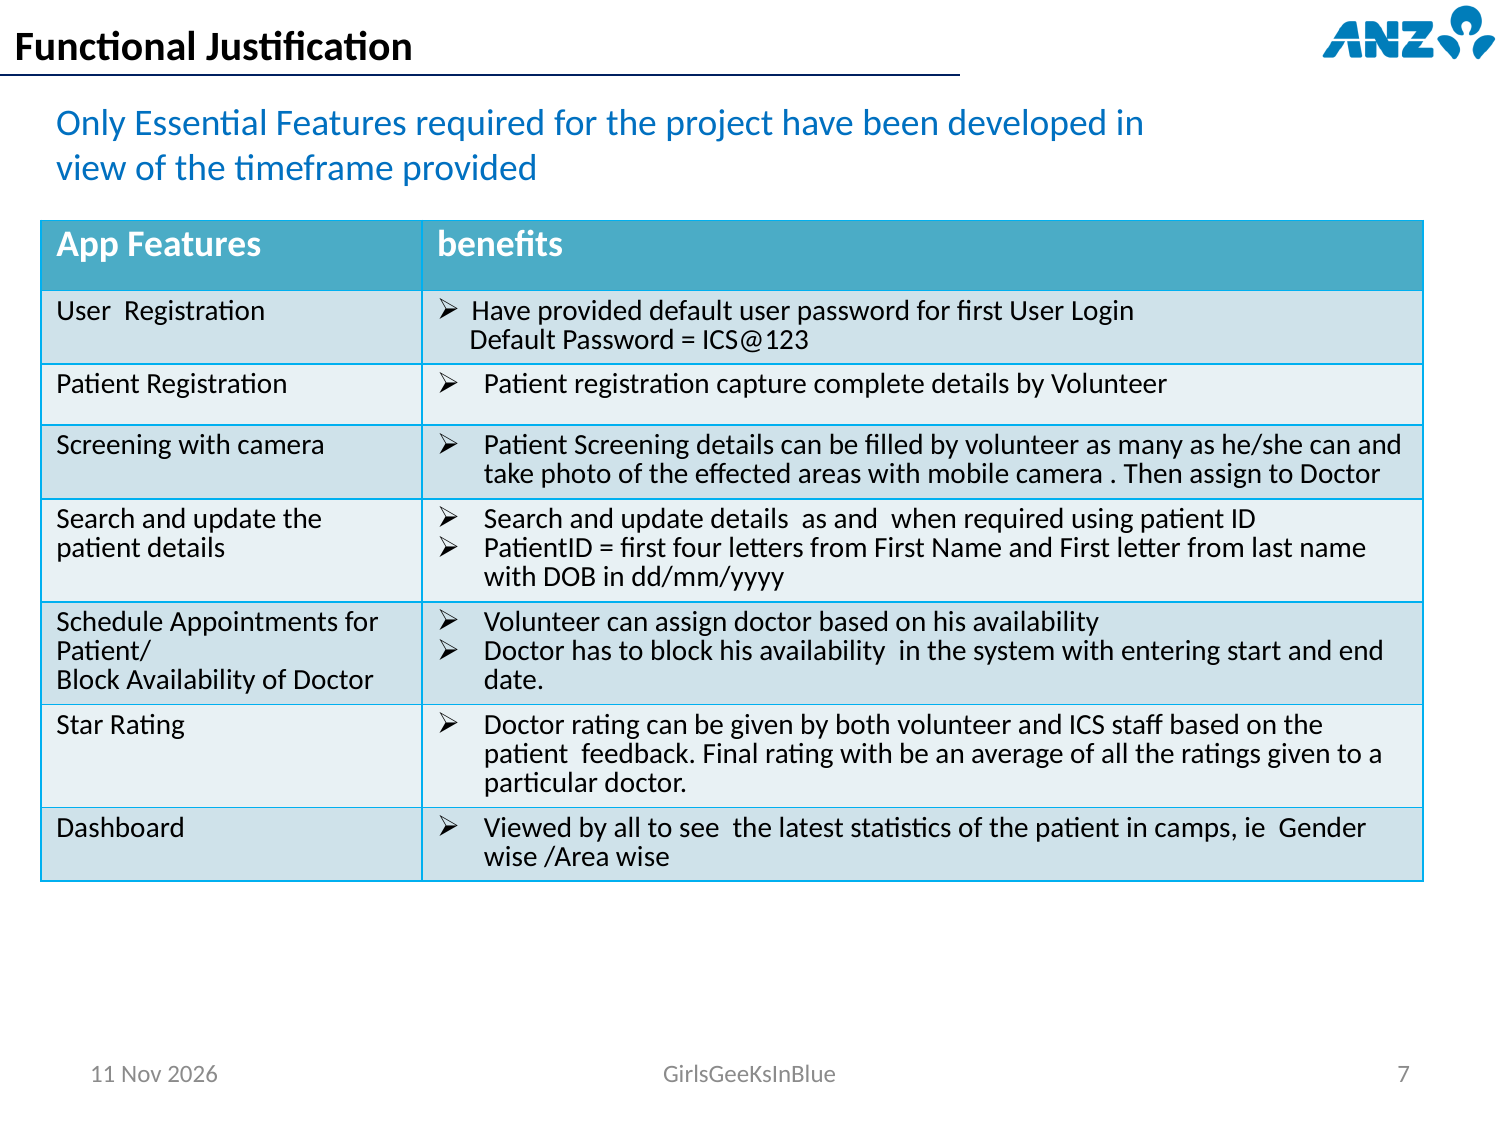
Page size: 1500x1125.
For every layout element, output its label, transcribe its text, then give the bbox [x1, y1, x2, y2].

slide_number 7 [1074, 1042, 1425, 1103]
table_cell Patient Registration [42, 365, 421, 424]
table_cell Doctor rating can be given by both volunteer and ICS staff based on the patient feedback. Final rating with be an average of all the ratings given to a particular doctor. [423, 705, 1422, 807]
slide_number 1-Nov-15 [75, 1042, 425, 1103]
table_cell Search and update the patient details [42, 500, 421, 601]
table_cell Patient Screening details can be filled by volunteer as many as he/she can and take photo of the effected areas with mobile camera . Then assign to Doctor [423, 426, 1422, 498]
table_cell User Registration [42, 291, 421, 363]
picture [1316, 0, 1500, 65]
table_cell Search and update details as and when required using patient ID PatientID = first four letters from First Name and First letter from last name with DOB in dd/mm/yyyy [423, 500, 1422, 601]
table_cell Volunteer can assign doctor based on his availability Doctor has to block his availability in the system with entering start and end date. [423, 603, 1422, 704]
table_cell Patient registration capture complete details by Volunteer [423, 365, 1422, 424]
table_header App Features [42, 221, 421, 290]
text_box Only Essential Features required for the project have been developed in view of the timeframe provided [41, 90, 1223, 195]
table_cell Screening with camera [42, 426, 421, 498]
table_cell Have provided default user password for first User Login Default Password = ICS@123 [423, 291, 1422, 363]
table_cell Star Rating [42, 705, 421, 807]
text_box Functional Justification [0, 0, 1263, 100]
footer GirlsGeeKsInBlue [512, 1042, 988, 1103]
table_cell Dashboard [42, 808, 421, 880]
table_header benefits [423, 221, 1422, 290]
table_cell Schedule Appointments for Patient/ Block Availability of Doctor [42, 603, 421, 704]
table_cell Viewed by all to see the latest statistics of the patient in camps, ie Gender wise /Area wise [423, 808, 1422, 880]
